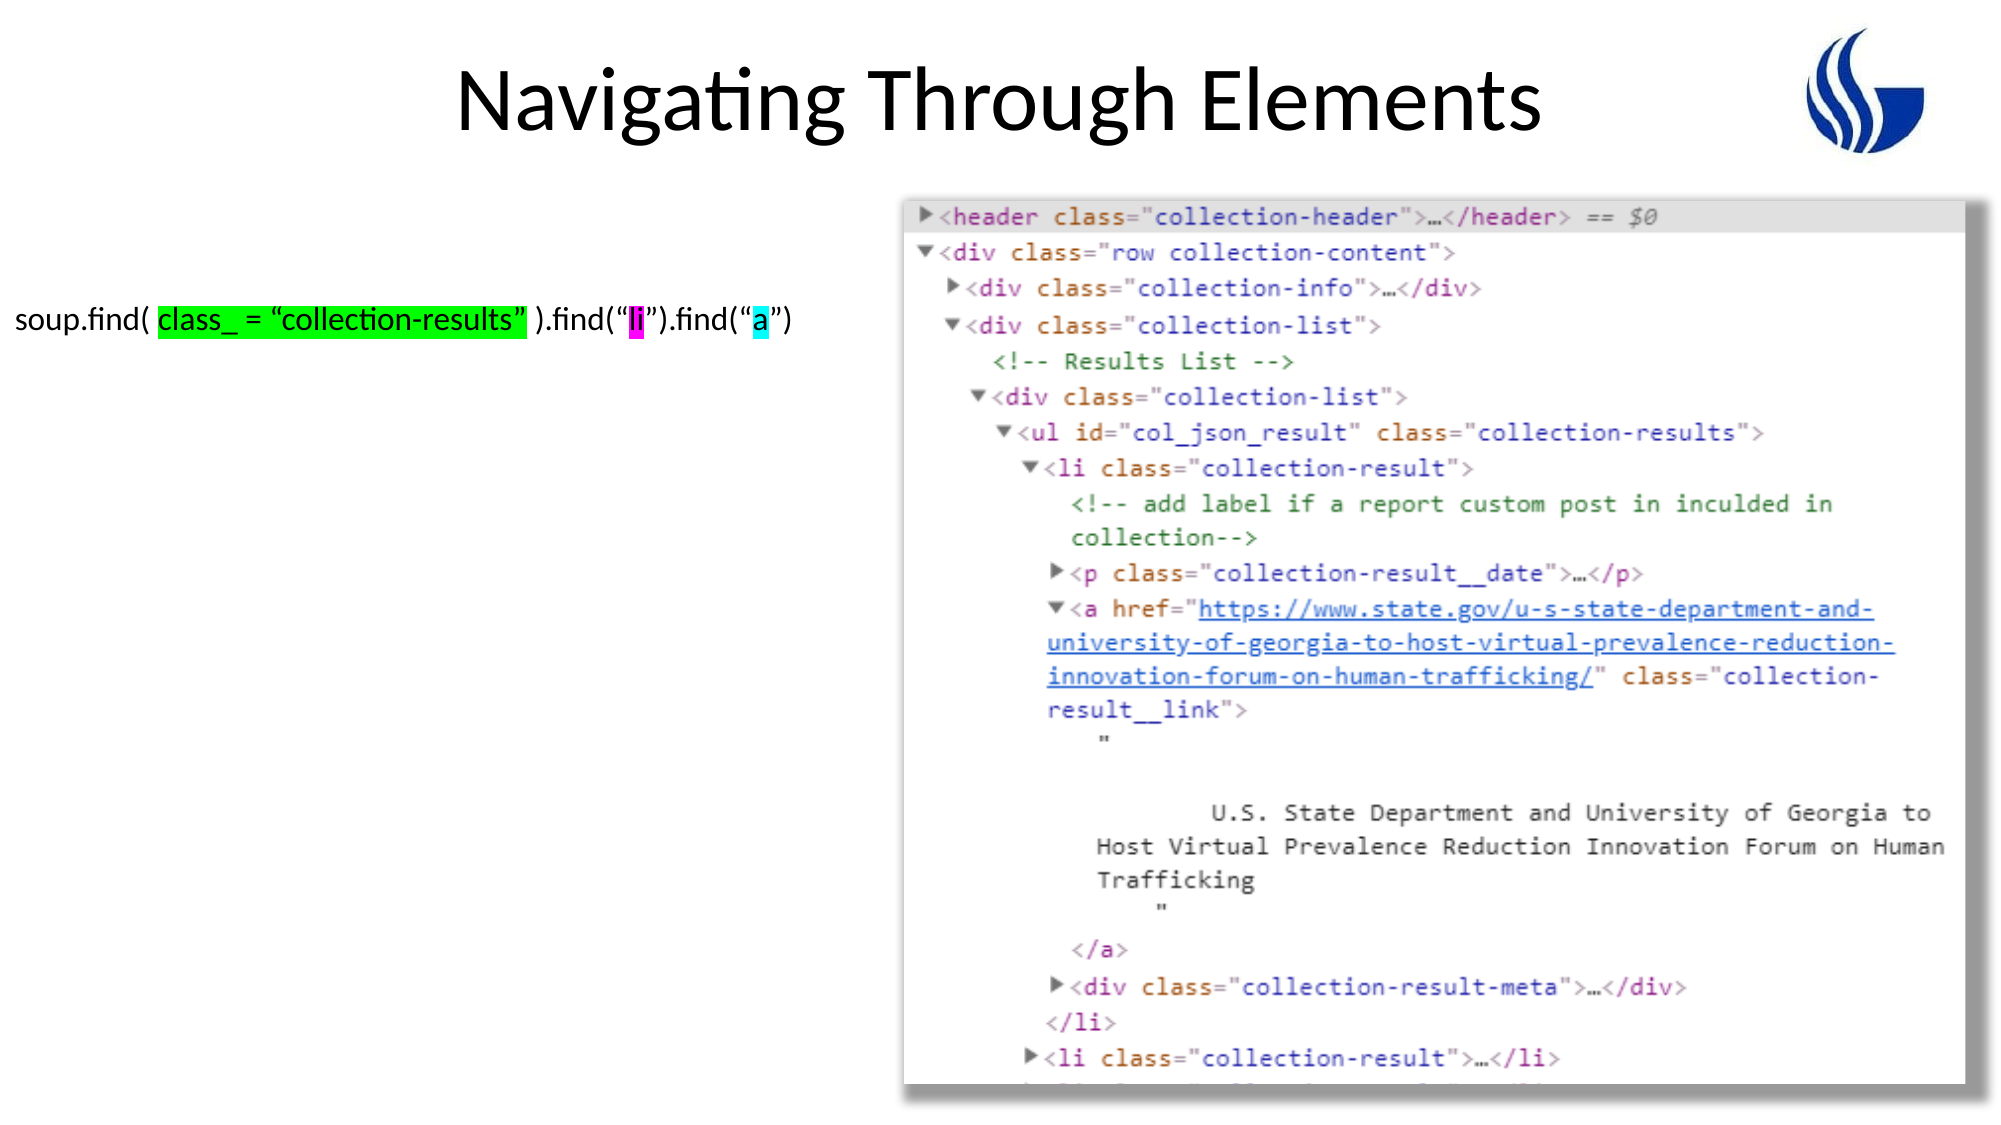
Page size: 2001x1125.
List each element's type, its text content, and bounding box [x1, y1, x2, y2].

text_box Navigating Through Elements [0, 0, 1709, 188]
picture [1709, 0, 2000, 188]
picture [904, 200, 1966, 1084]
text_box soup.find( class_ = “collection-results” ).find(“li”).find(“a”) [0, 289, 822, 345]
